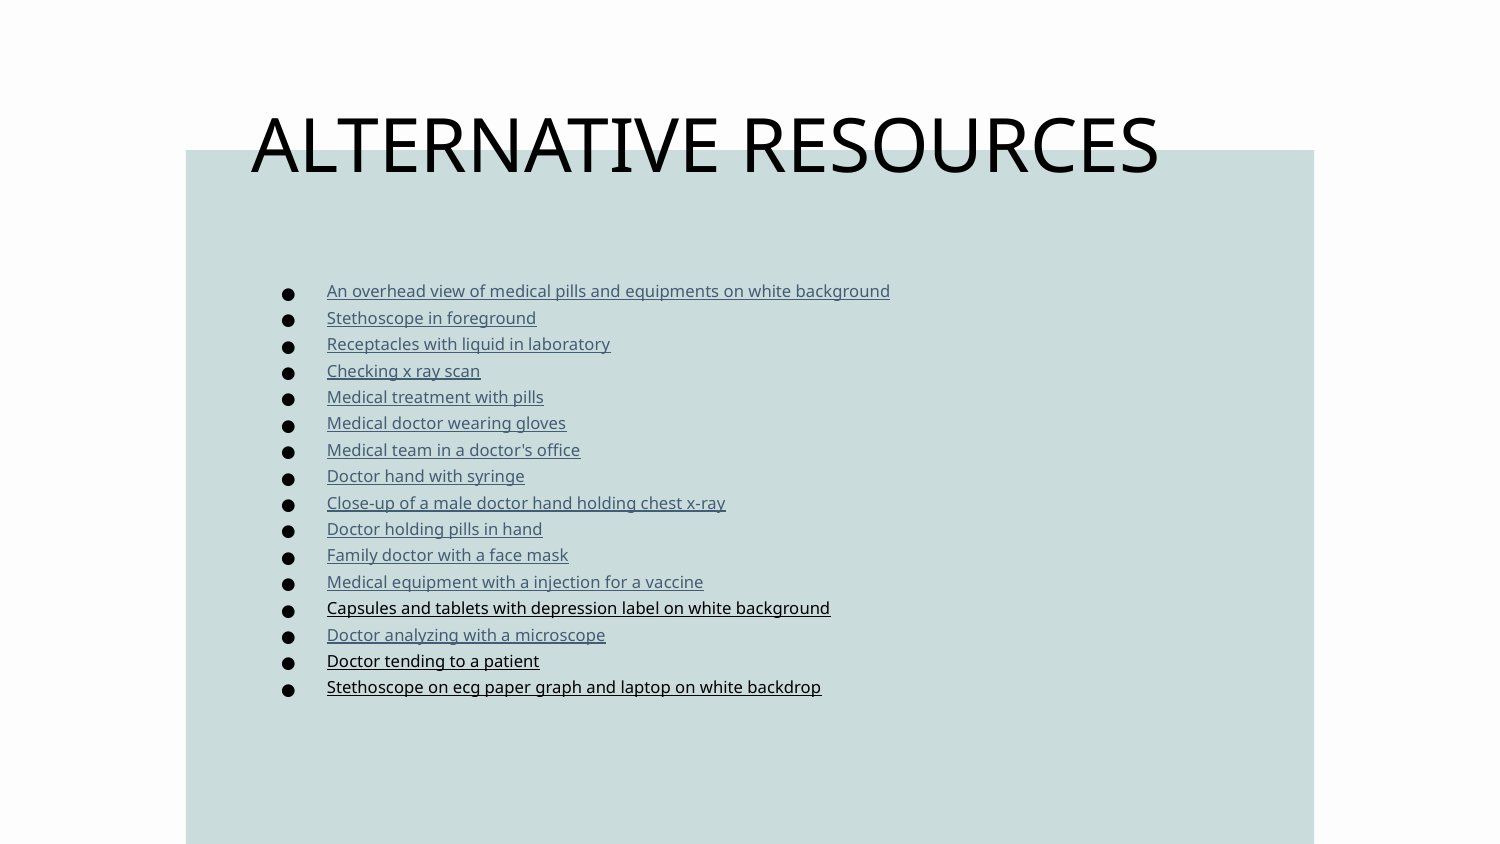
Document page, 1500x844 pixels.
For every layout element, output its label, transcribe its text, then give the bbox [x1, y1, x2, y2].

list An overhead view of medical pills and equipments on white background Stethoscope in foreground Receptacles with liquid in laboratory Checking x ray scan Medical treatment with pills Medical doctor wearing gloves Medical team in a doctor's office Doctor hand with syringe Close-up of a male doctor hand holding chest x-ray Doctor holding pills in hand Family doctor with a face mask Medical equipment with a injection for a vaccine Capsules and tablets with depression label on white background Doctor analyzing with a microscope Doctor tending to a patient Stethoscope on ecg paper graph and laptop on white backdrop [236, 262, 1250, 813]
title ALTERNATIVE RESOURCES [236, 96, 1440, 203]
